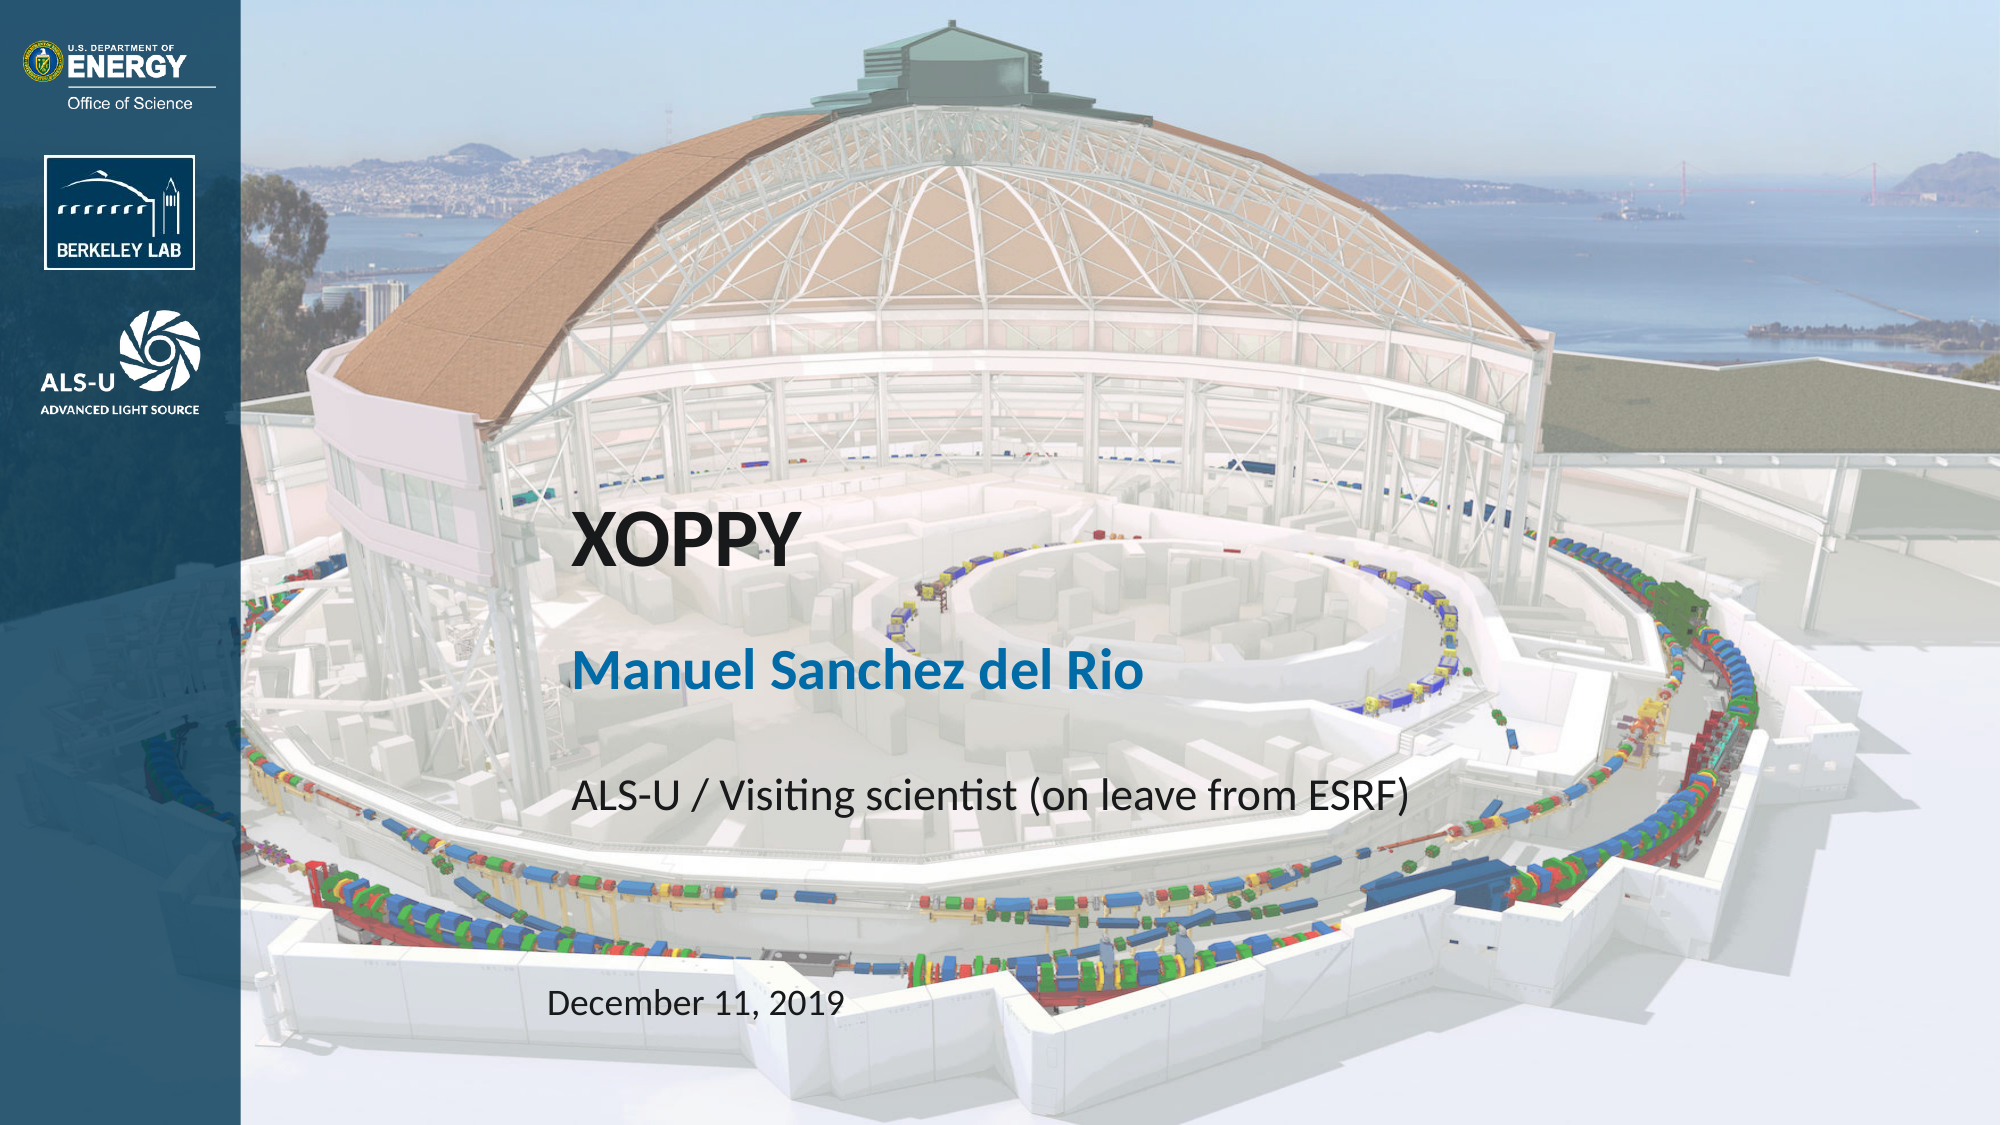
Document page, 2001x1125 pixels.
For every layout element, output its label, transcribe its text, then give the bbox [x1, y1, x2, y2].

text_box ALS-U / Visiting scientist (on leave from ESRF) [556, 757, 1447, 828]
text_box XOPPY [556, 329, 1694, 592]
text_box December 11, 2019 [530, 970, 862, 1031]
text_box Manuel Sanchez del Rio [556, 623, 1168, 710]
picture [22, 40, 216, 109]
picture [0, 155, 240, 455]
text_box Second OASYS School – ANL APS - December 11-13, 2019 [241, 0, 2000, 1125]
